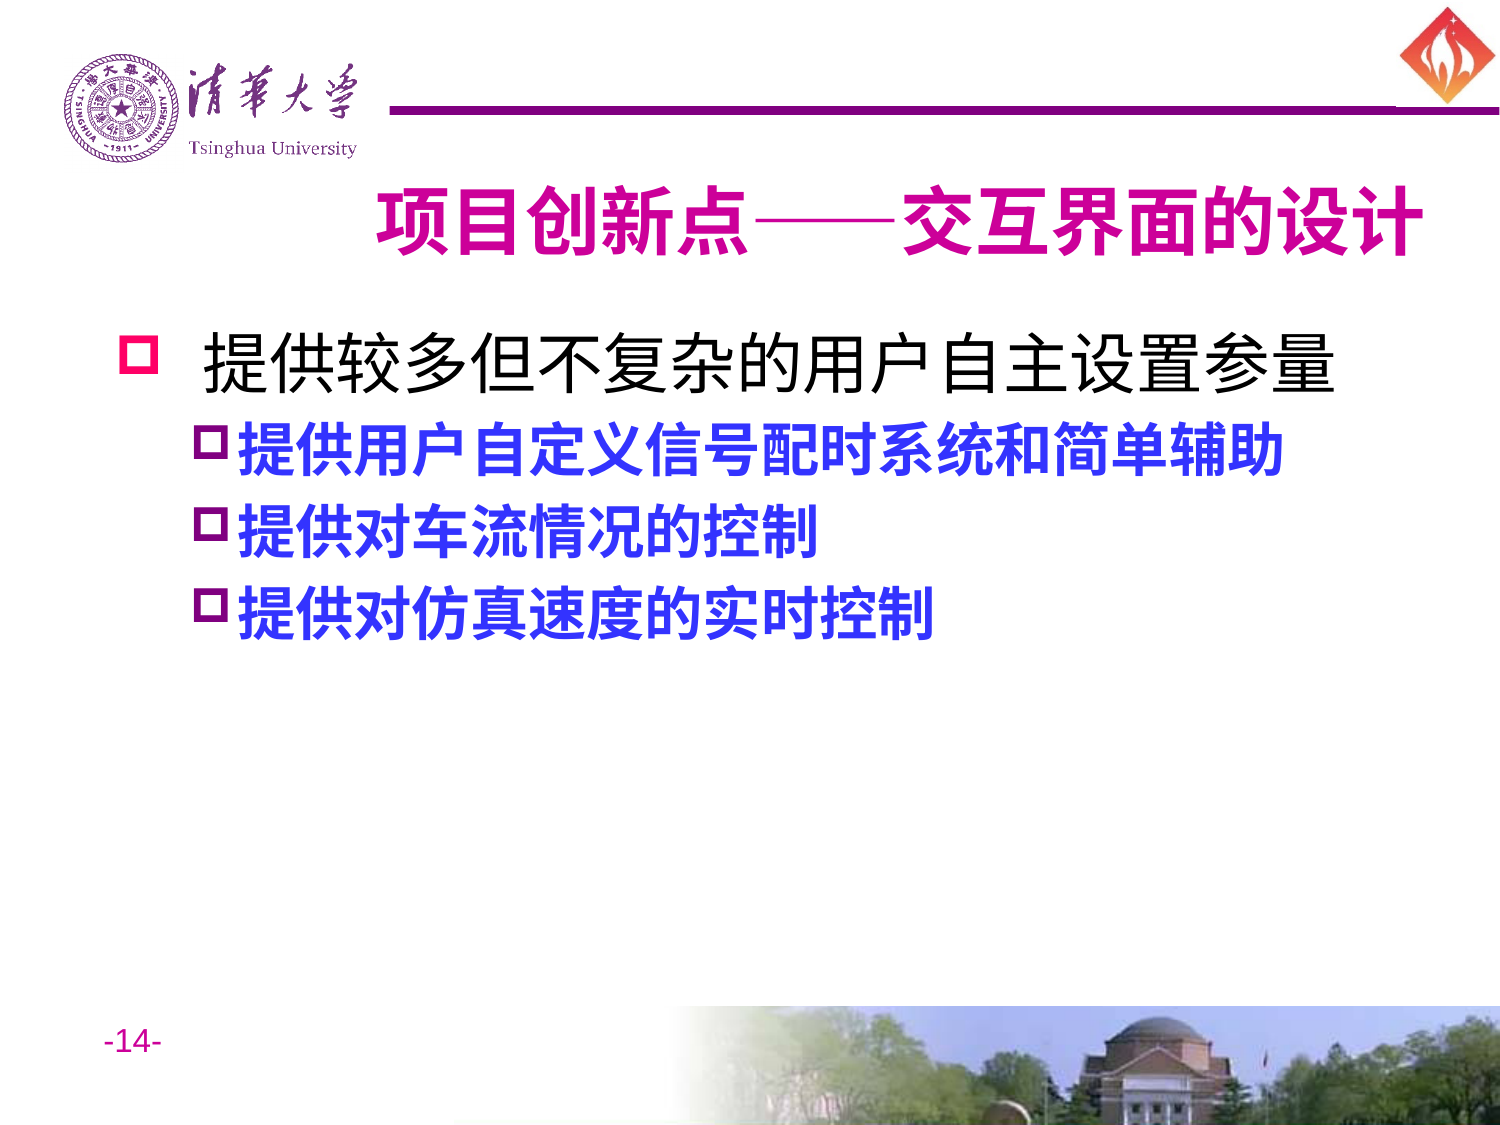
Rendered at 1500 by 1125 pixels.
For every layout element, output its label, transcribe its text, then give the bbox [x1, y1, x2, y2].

list 提供较多但不复杂的用户自主设置参量 提供用户自定义信号配时系统和简单辅助 提供对车流情况的控制 提供对仿真速度的实时控制 [100, 314, 1424, 988]
picture [454, 1006, 1500, 1125]
picture [1396, 2, 1500, 107]
title 项目创新点——交互界面的设计 [360, 160, 1471, 280]
picture [64, 54, 361, 173]
